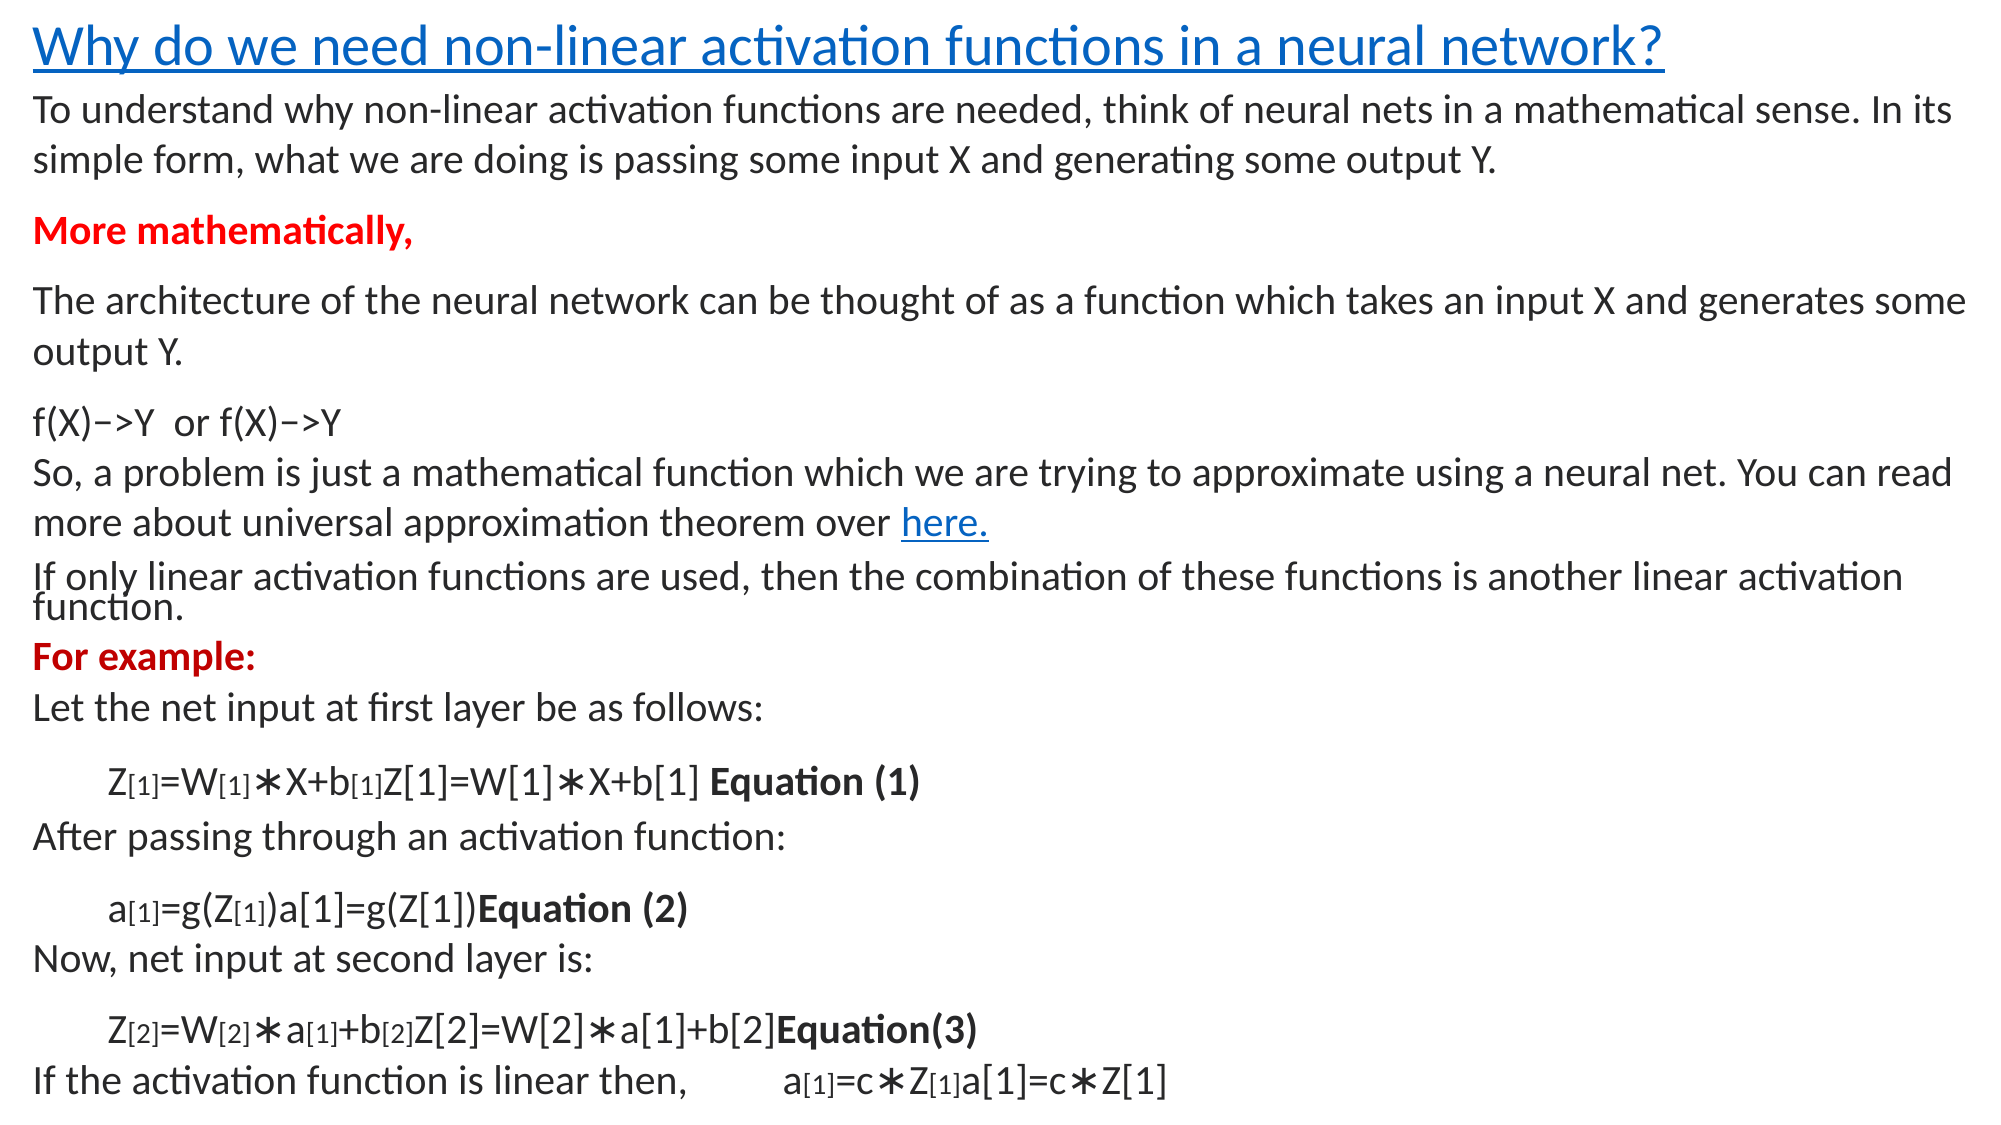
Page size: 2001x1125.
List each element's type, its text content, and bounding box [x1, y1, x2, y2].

text_box Why do we need non-linear activation functions in a neural network? To understand why non-linear activation functions are needed, think of neural nets in a mathematical sense. In its simple form, what we are doing is passing some input X and generating some output Y. More mathematically, The architecture of the neural network can be thought of as a function which takes an input X and generates some output Y. f(X)−>Y or f(X)−>Y So, a problem is just a mathematical function which we are trying to approximate using a neural net. You can read more about universal approximation theorem over here. If only linear activation functions are used, then the combination of these functions is another linear activation function. For example: Let the net input at first layer be as follows: Z[1]=W[1]∗X+b[1]Z[1]=W[1]∗X+b[1] Equation (1) After passing through an activation function: a[1]=g(Z[1])a[1]=g(Z[1])Equation (2) Now, net input at second layer is: Z[2]=W[2]∗a[1]+b[2]Z[2]=W[2]∗a[1]+b[2]Equation(3) If the activation function is linear then, a[1]=c∗Z[1]a[1]=c∗Z[1] [18, 0, 1984, 1111]
